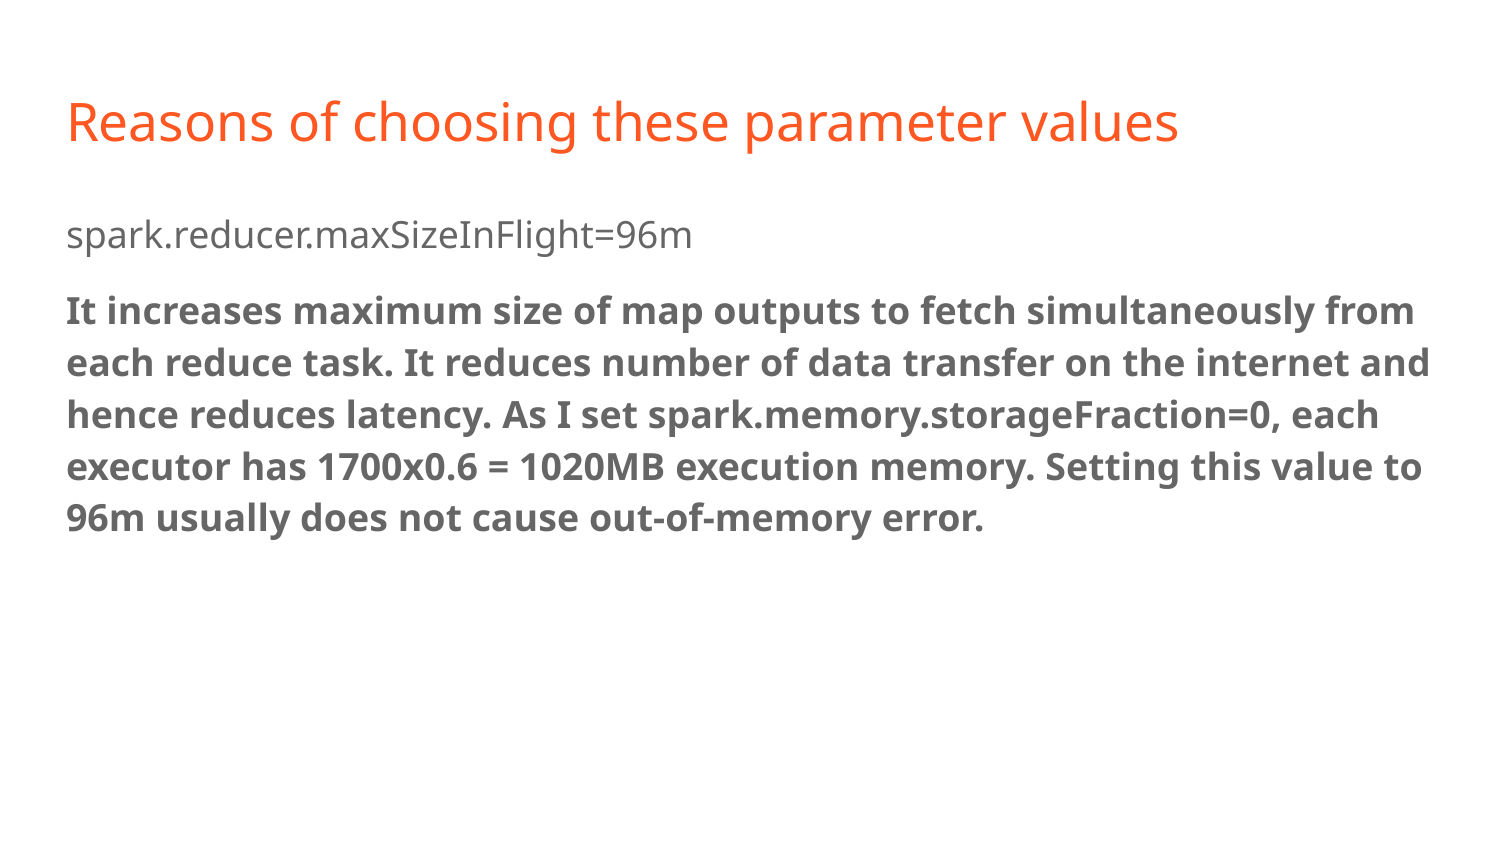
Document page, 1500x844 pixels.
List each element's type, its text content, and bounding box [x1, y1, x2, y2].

list spark.reducer.maxSizeInFlight=96m It increases maximum size of map outputs to fetch simultaneously from each reduce task. It reduces number of data transfer on the internet and hence reduces latency. As I set spark.memory.storageFraction=0, each executor has 1700x0.6 = 1020MB execution memory. Setting this value to 96m usually does not cause out-of-memory error. [51, 189, 1449, 750]
title Reasons of choosing these parameter values [51, 72, 1449, 167]
